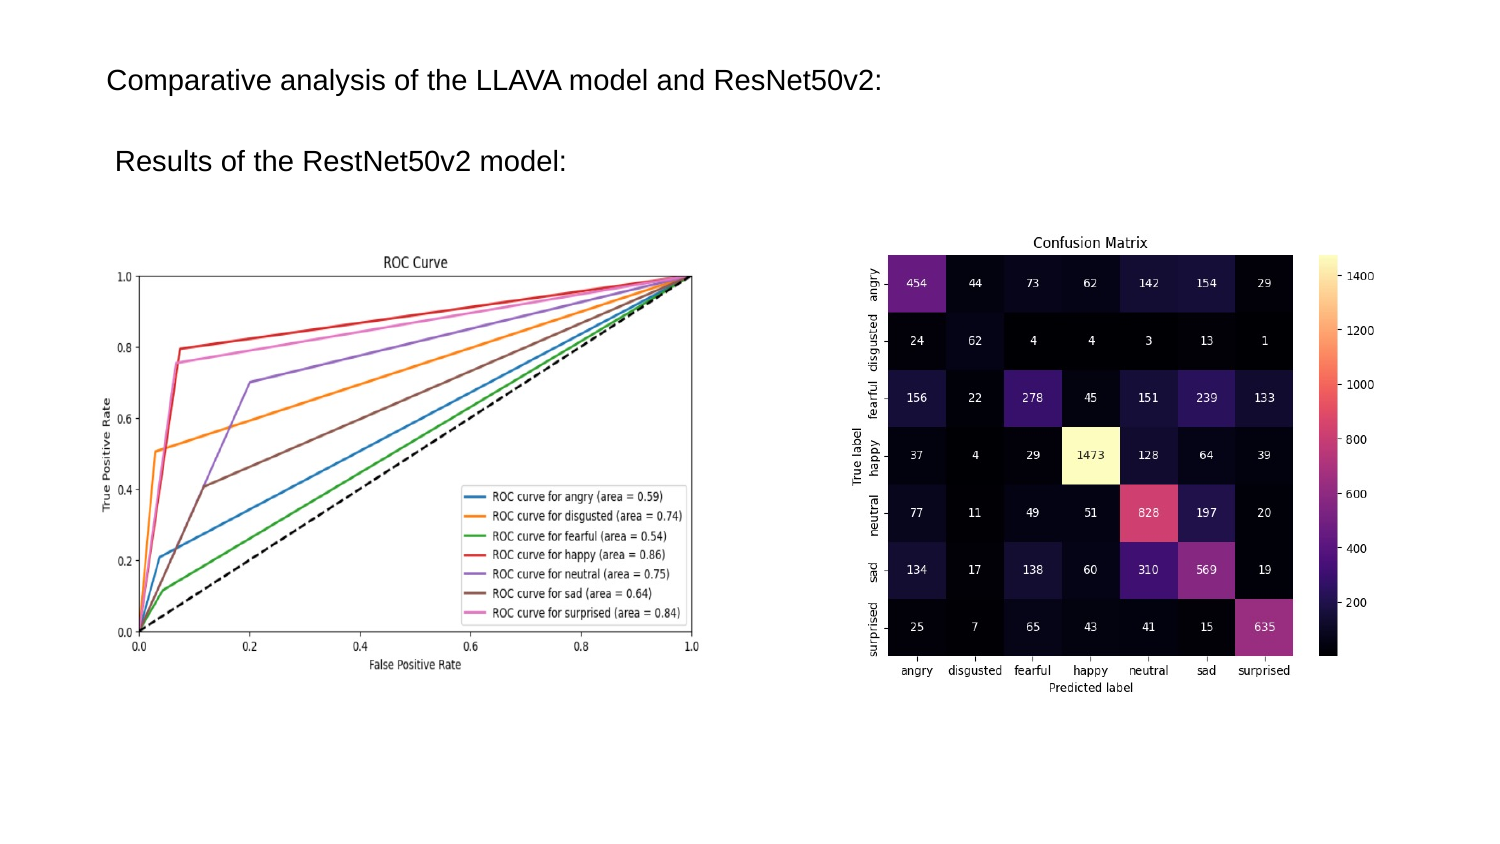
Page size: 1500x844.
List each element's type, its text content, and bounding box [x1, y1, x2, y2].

text_box Results of the RestNet50v2 model: [100, 135, 841, 185]
text_box Comparative analysis of the LLAVA model and ResNet50v2: [91, 53, 1102, 104]
picture [843, 227, 1382, 702]
picture [91, 249, 716, 680]
